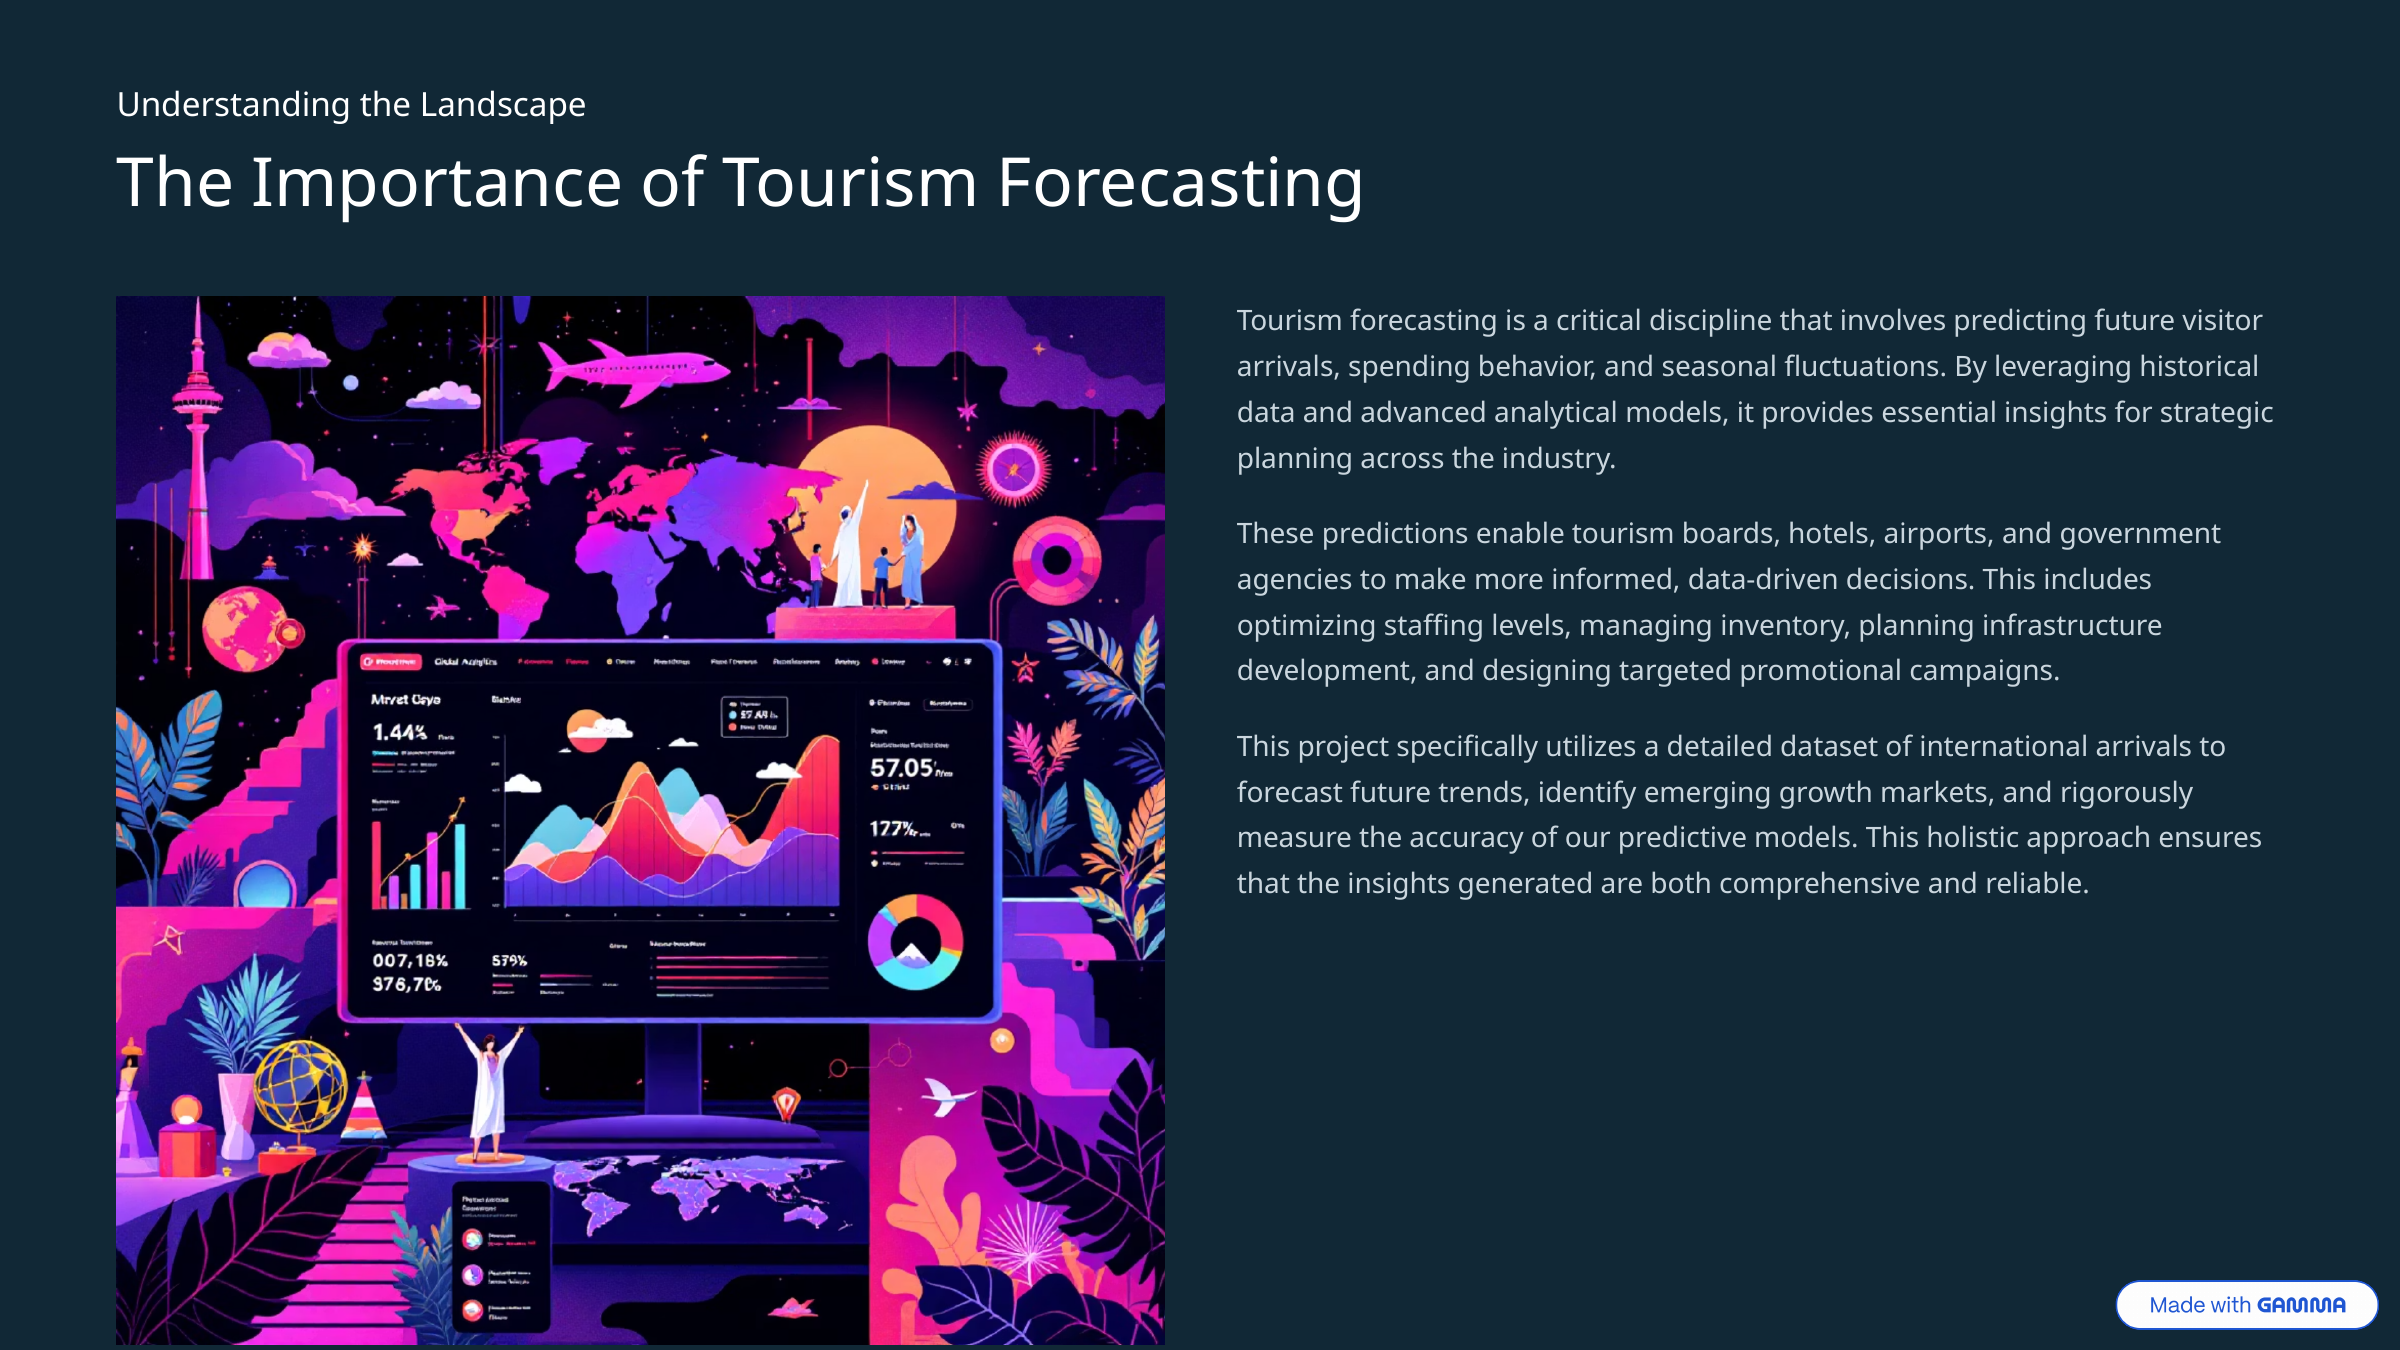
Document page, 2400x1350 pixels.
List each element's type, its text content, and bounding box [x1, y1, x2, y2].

text_box This project specifically utilizes a detailed dataset of international arrivals to forecast future trends, identify emerging growth markets, and rigorously measure the accuracy of our predictive models. This holistic approach ensures that the insights generated are both comprehensive and reliable. [1236, 715, 2285, 903]
picture [2106, 1271, 2389, 1339]
text_box Tourism forecasting is a critical discipline that involves predicting future visitor arrivals, spending behavior, and seasonal fluctuations. By leveraging historical data and advanced analytical models, it provides essential insights for strategic planning across the industry. [1236, 290, 2285, 477]
text_box The Importance of Tourism Forecasting [116, 134, 1727, 221]
text_box These predictions enable tourism boards, hotels, airports, and government agencies to make more informed, data-driven decisions. This includes optimizing staffing levels, managing inventory, planning infrastructure development, and designing targeted promotional campaigns. [1236, 503, 2285, 690]
picture [116, 296, 1165, 1345]
text_box Understanding the Landscape [116, 80, 740, 123]
